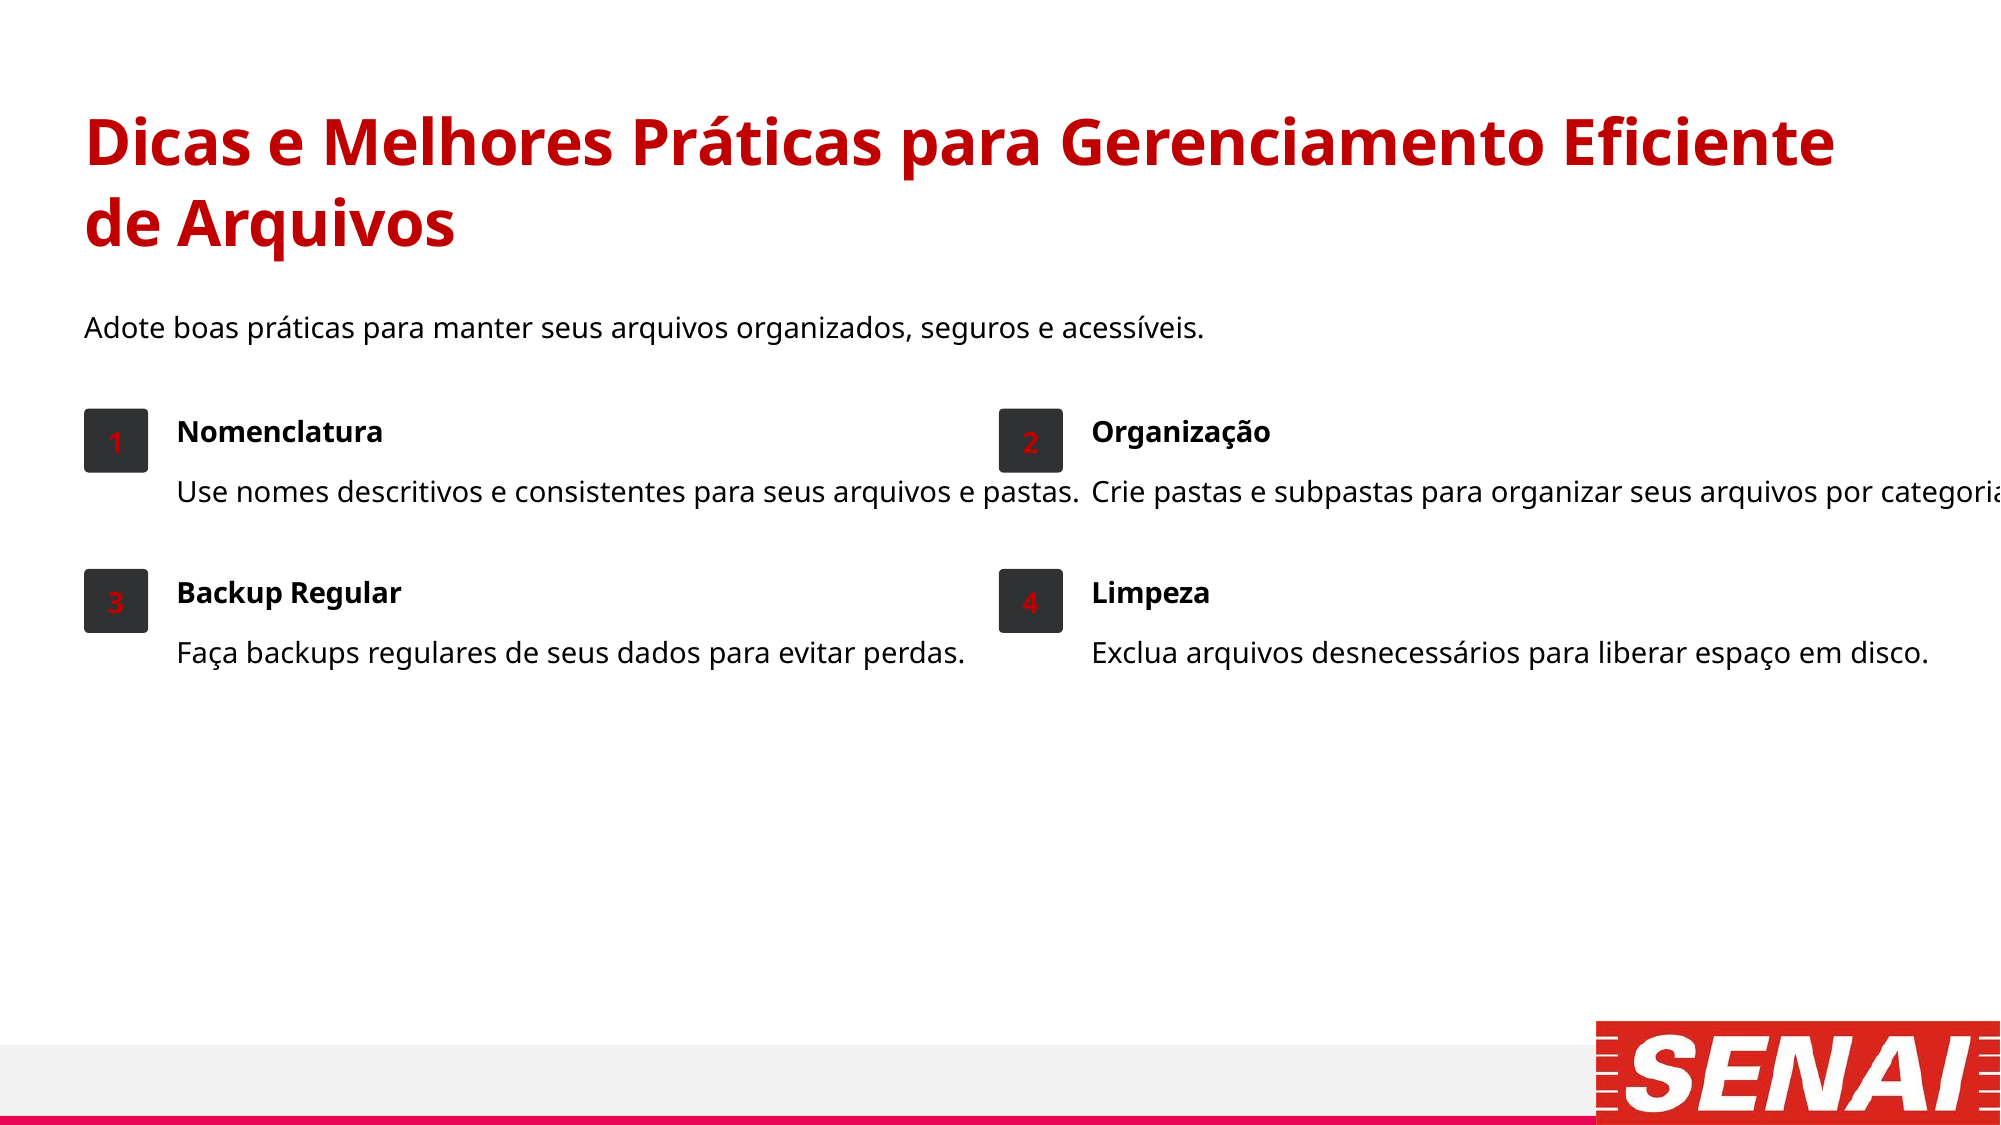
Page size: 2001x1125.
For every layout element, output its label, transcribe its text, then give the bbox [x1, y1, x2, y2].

text_box [998, 568, 1063, 633]
text_box Adote boas práticas para manter seus arquivos organizados, seguros e acessíveis. [84, 302, 1886, 345]
text_box Crie pastas e subpastas para organizar seus arquivos por categoria. [1091, 465, 1886, 509]
text_box 4 [1017, 581, 1044, 621]
text_box Nomenclatura [176, 408, 500, 449]
text_box 2 [1019, 421, 1043, 460]
text_box [84, 568, 149, 633]
picture [1596, 1021, 2000, 1125]
text_box Dicas e Melhores Práticas para Gerenciamento Eficiente de Arquivos [84, 97, 1886, 260]
text_box Exclua arquivos desnecessários para liberar espaço em disco. [1091, 626, 1886, 669]
text_box 3 [104, 581, 128, 621]
text_box Backup Regular [176, 568, 500, 610]
text_box Use nomes descritivos e consistentes para seus arquivos e pastas. [176, 465, 971, 509]
text_box [84, 408, 149, 473]
text_box Organização [1091, 408, 1415, 449]
text_box Limpeza [1091, 568, 1415, 610]
text_box [998, 408, 1063, 473]
text_box Faça backups regulares de seus dados para evitar perdas. [176, 626, 971, 669]
text_box 1 [108, 421, 124, 460]
